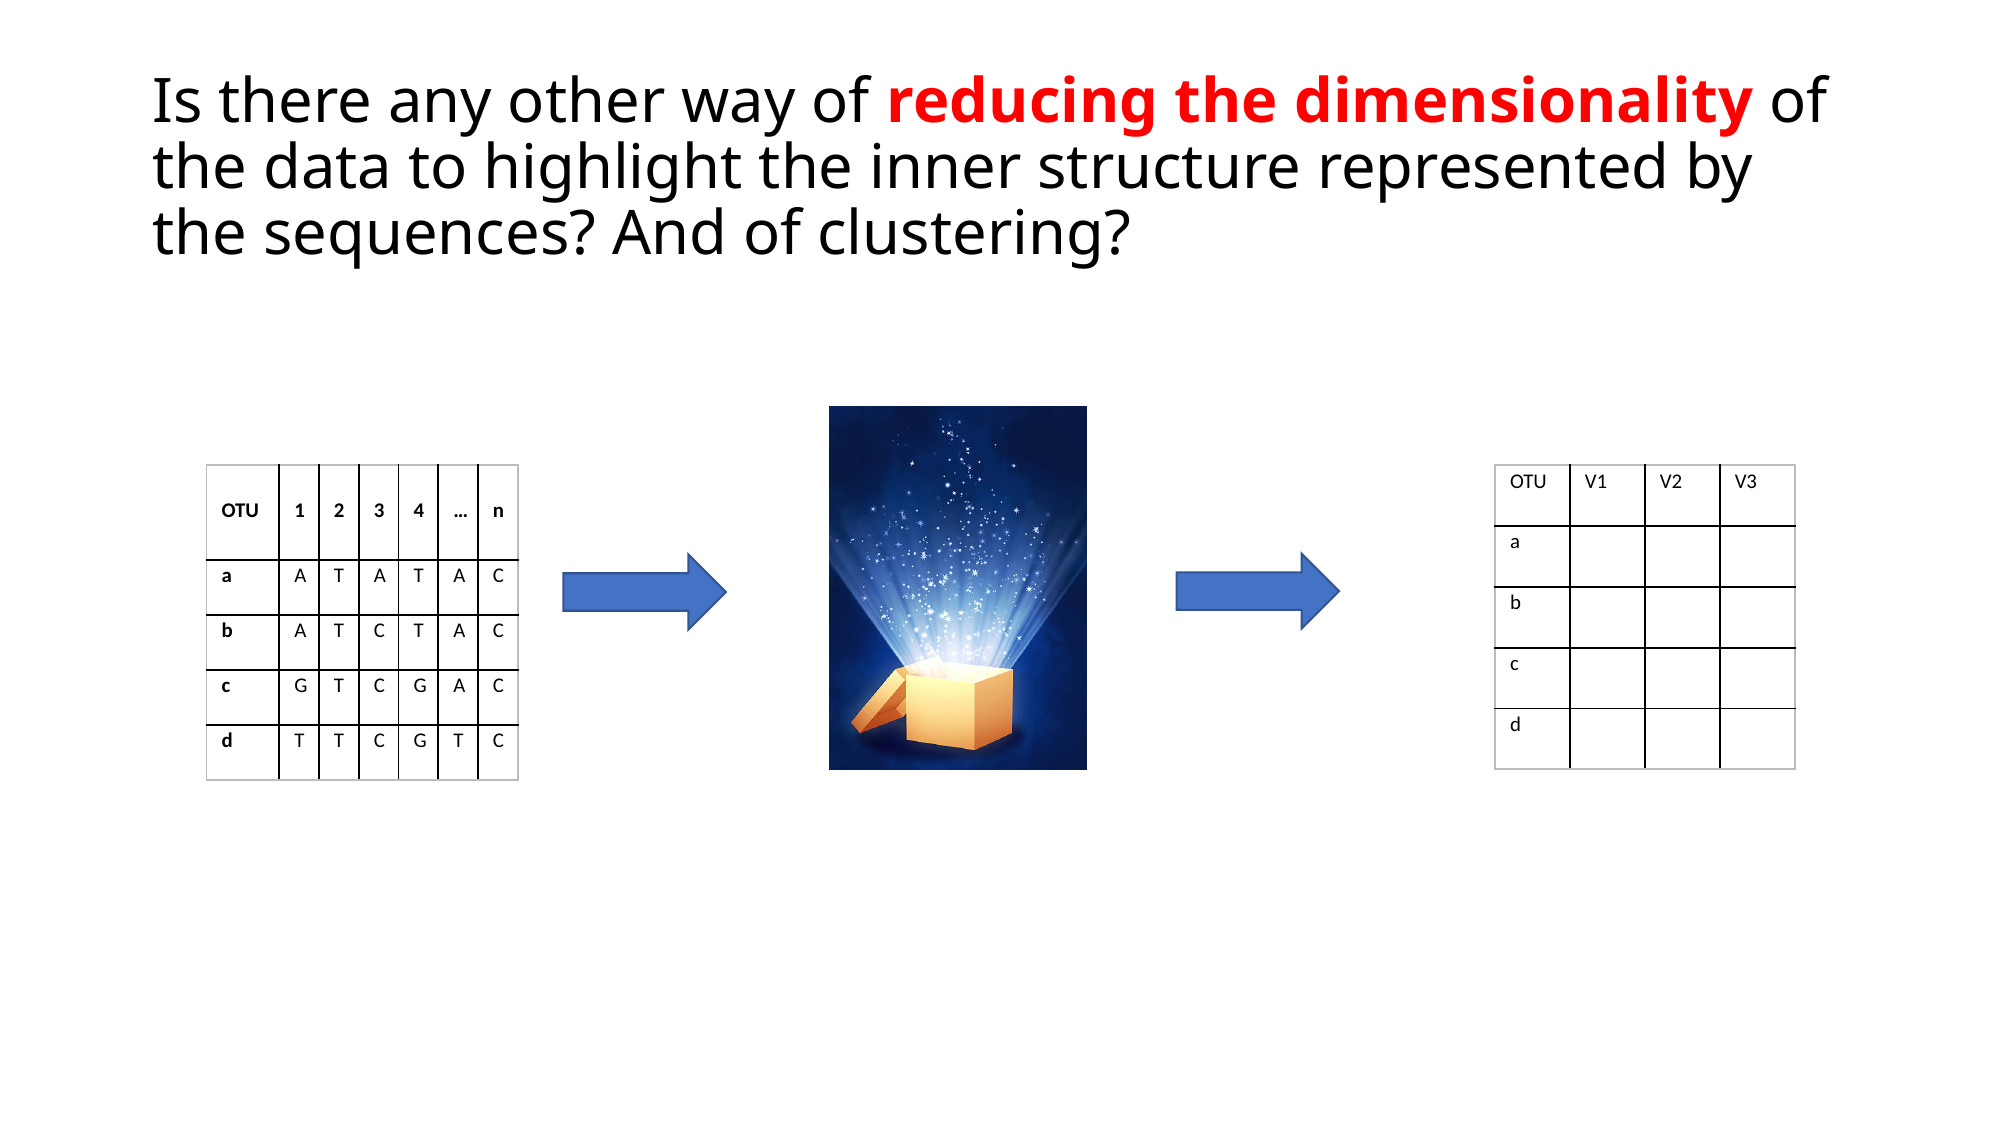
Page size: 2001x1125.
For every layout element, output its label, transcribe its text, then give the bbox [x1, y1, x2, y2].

table_cell [1571, 649, 1644, 708]
table_cell T [320, 671, 358, 724]
table_cell c [1496, 649, 1569, 708]
text_box [1175, 551, 1341, 632]
table_cell [1721, 527, 1794, 586]
table_cell T [320, 726, 358, 779]
table_header V1 [1571, 466, 1644, 525]
table_cell A [439, 561, 477, 614]
table_cell [1646, 649, 1719, 708]
table_cell T [399, 561, 437, 614]
table_cell [1646, 709, 1719, 768]
table_header 3 [360, 466, 398, 559]
table_cell C [479, 616, 517, 669]
table_header OTU [207, 466, 278, 559]
table_cell d [1496, 709, 1569, 768]
title Is there any other way of reducing the dimensionality of the data to highlight the inner structure represented by the sequences? And of clustering? [137, 59, 1863, 278]
table_cell G [399, 726, 437, 779]
picture [829, 406, 1087, 770]
table_cell [1646, 588, 1719, 647]
table_cell b [1496, 588, 1569, 647]
table_cell C [479, 671, 517, 724]
table_cell A [280, 616, 318, 669]
table_cell A [439, 616, 477, 669]
table_cell G [280, 671, 318, 724]
table_cell C [360, 726, 398, 779]
table_cell C [479, 561, 517, 614]
table_cell G [399, 671, 437, 724]
table_cell c [207, 671, 278, 724]
table_header V3 [1721, 466, 1794, 525]
table_header OTU [1496, 466, 1569, 525]
table_cell [1646, 527, 1719, 586]
table_cell [1721, 588, 1794, 647]
table_cell A [280, 561, 318, 614]
table_cell [1571, 709, 1644, 768]
table_cell T [399, 616, 437, 669]
table_cell T [320, 561, 358, 614]
table_cell [1571, 588, 1644, 647]
table_cell A [439, 671, 477, 724]
table_cell T [439, 726, 477, 779]
table_header 1 [280, 466, 318, 559]
table_header 4 [399, 466, 437, 559]
table_cell A [360, 561, 398, 614]
table_cell [1721, 649, 1794, 708]
table_cell [1721, 709, 1794, 768]
text_box [562, 552, 728, 633]
table_cell C [479, 726, 517, 779]
table_header n [479, 466, 517, 559]
table_cell a [1496, 527, 1569, 586]
table_cell [1571, 527, 1644, 586]
table_cell d [207, 726, 278, 779]
table_header … [439, 466, 477, 559]
table_cell T [280, 726, 318, 779]
table_cell b [207, 616, 278, 669]
table_cell C [360, 616, 398, 669]
table_cell a [207, 561, 278, 614]
table_header 2 [320, 466, 358, 559]
table_header V2 [1646, 466, 1719, 525]
table_cell T [320, 616, 358, 669]
table_cell C [360, 671, 398, 724]
